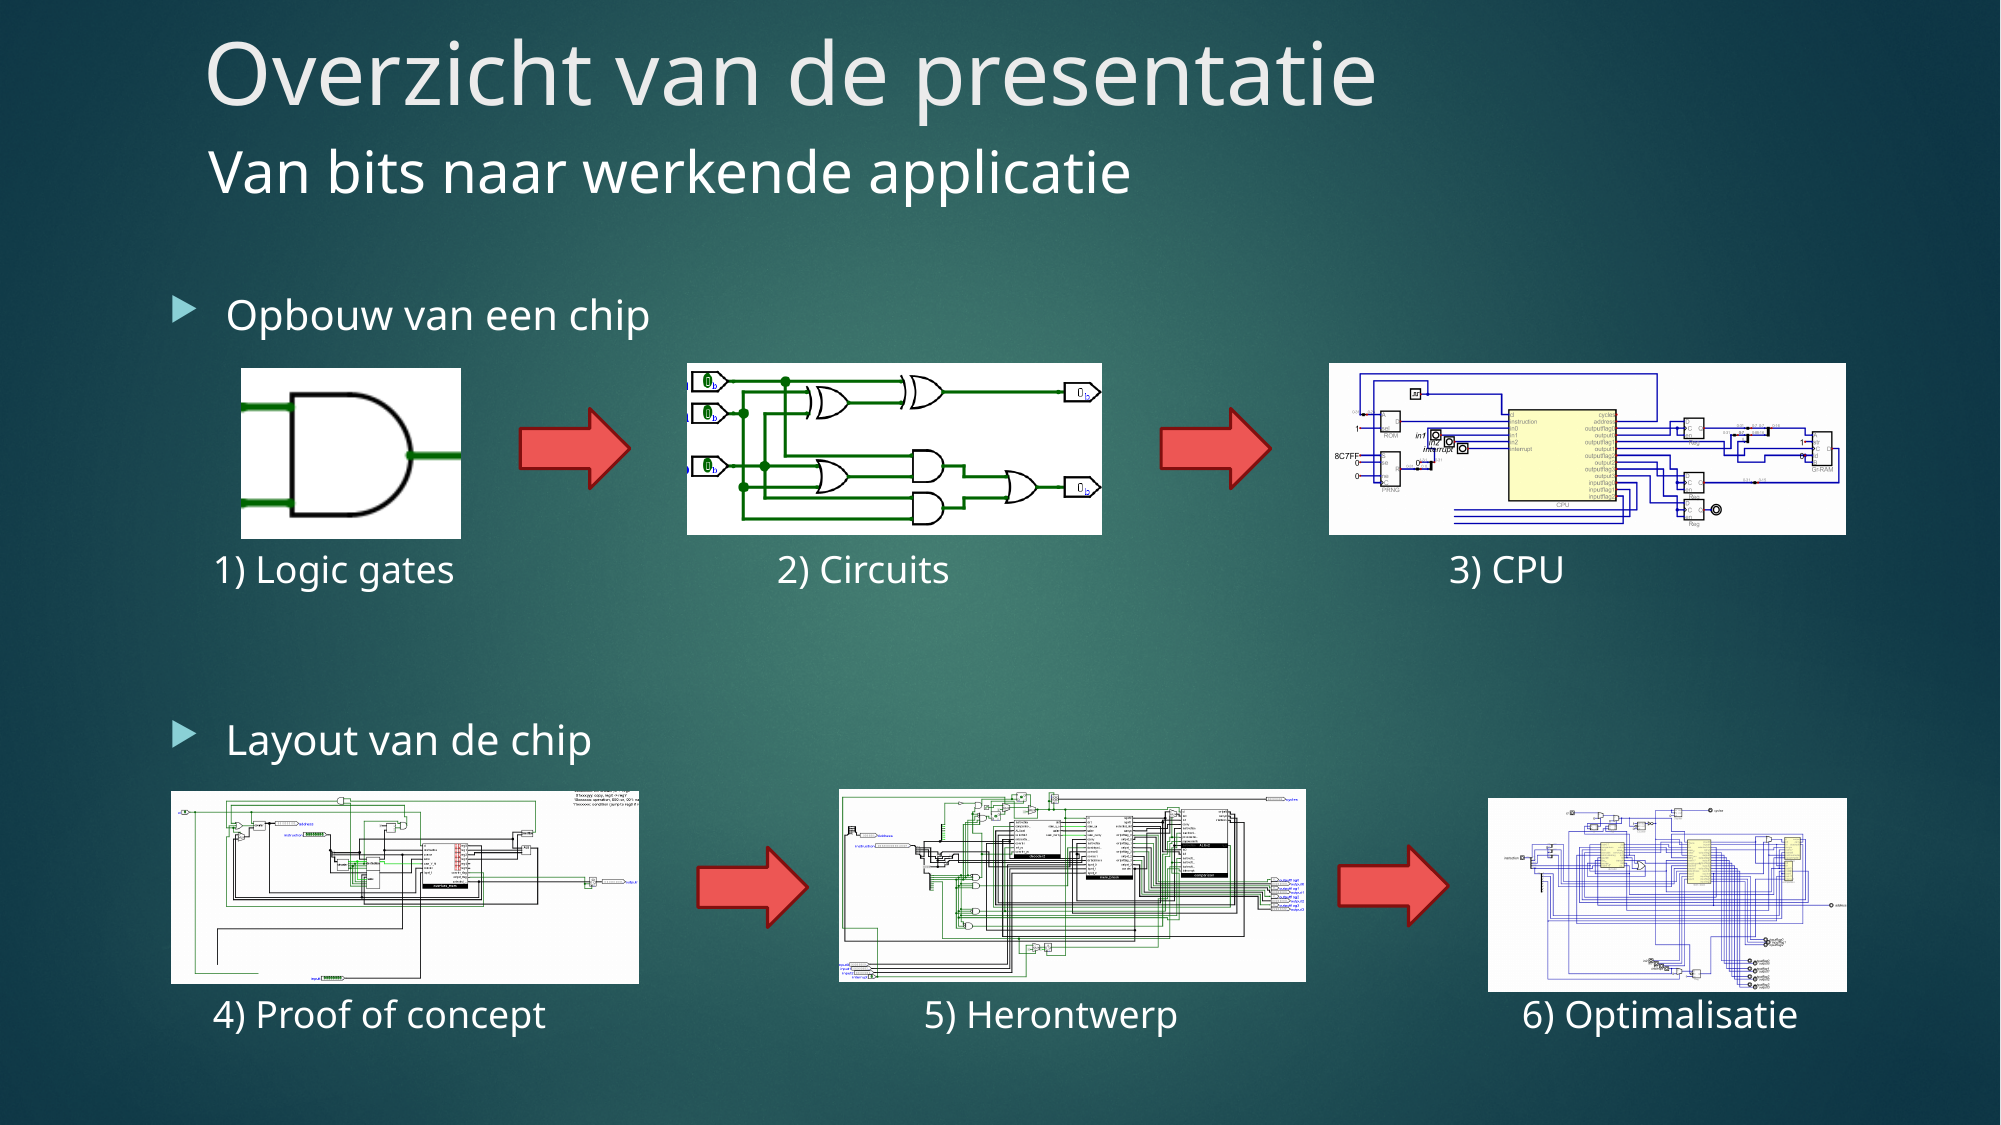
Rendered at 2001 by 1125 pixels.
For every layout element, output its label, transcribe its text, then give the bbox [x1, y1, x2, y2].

text_box 5) Herontwerp [908, 991, 1237, 1043]
text_box 4) Proof of concept [198, 995, 612, 1043]
title Overzicht van de presentatie [188, 10, 1799, 210]
text_box [696, 845, 809, 929]
text_box [518, 407, 631, 491]
text_box 2) Circuits [762, 544, 981, 599]
text_box 1) Logic gates [198, 538, 494, 599]
picture [240, 367, 461, 539]
picture [687, 363, 1102, 535]
picture [839, 789, 1306, 983]
picture [1488, 798, 1848, 992]
picture [1328, 363, 1846, 535]
list Opbouw van een chip Layout van de chip [154, 209, 1764, 1091]
picture [171, 791, 639, 984]
text_box 3) CPU [1434, 544, 1588, 599]
text_box 6) Optimalisatie [1507, 1000, 1835, 1043]
text_box Van bits naar werkende applicatie [194, 127, 1297, 213]
text_box [1337, 844, 1450, 928]
text_box [1159, 407, 1272, 491]
